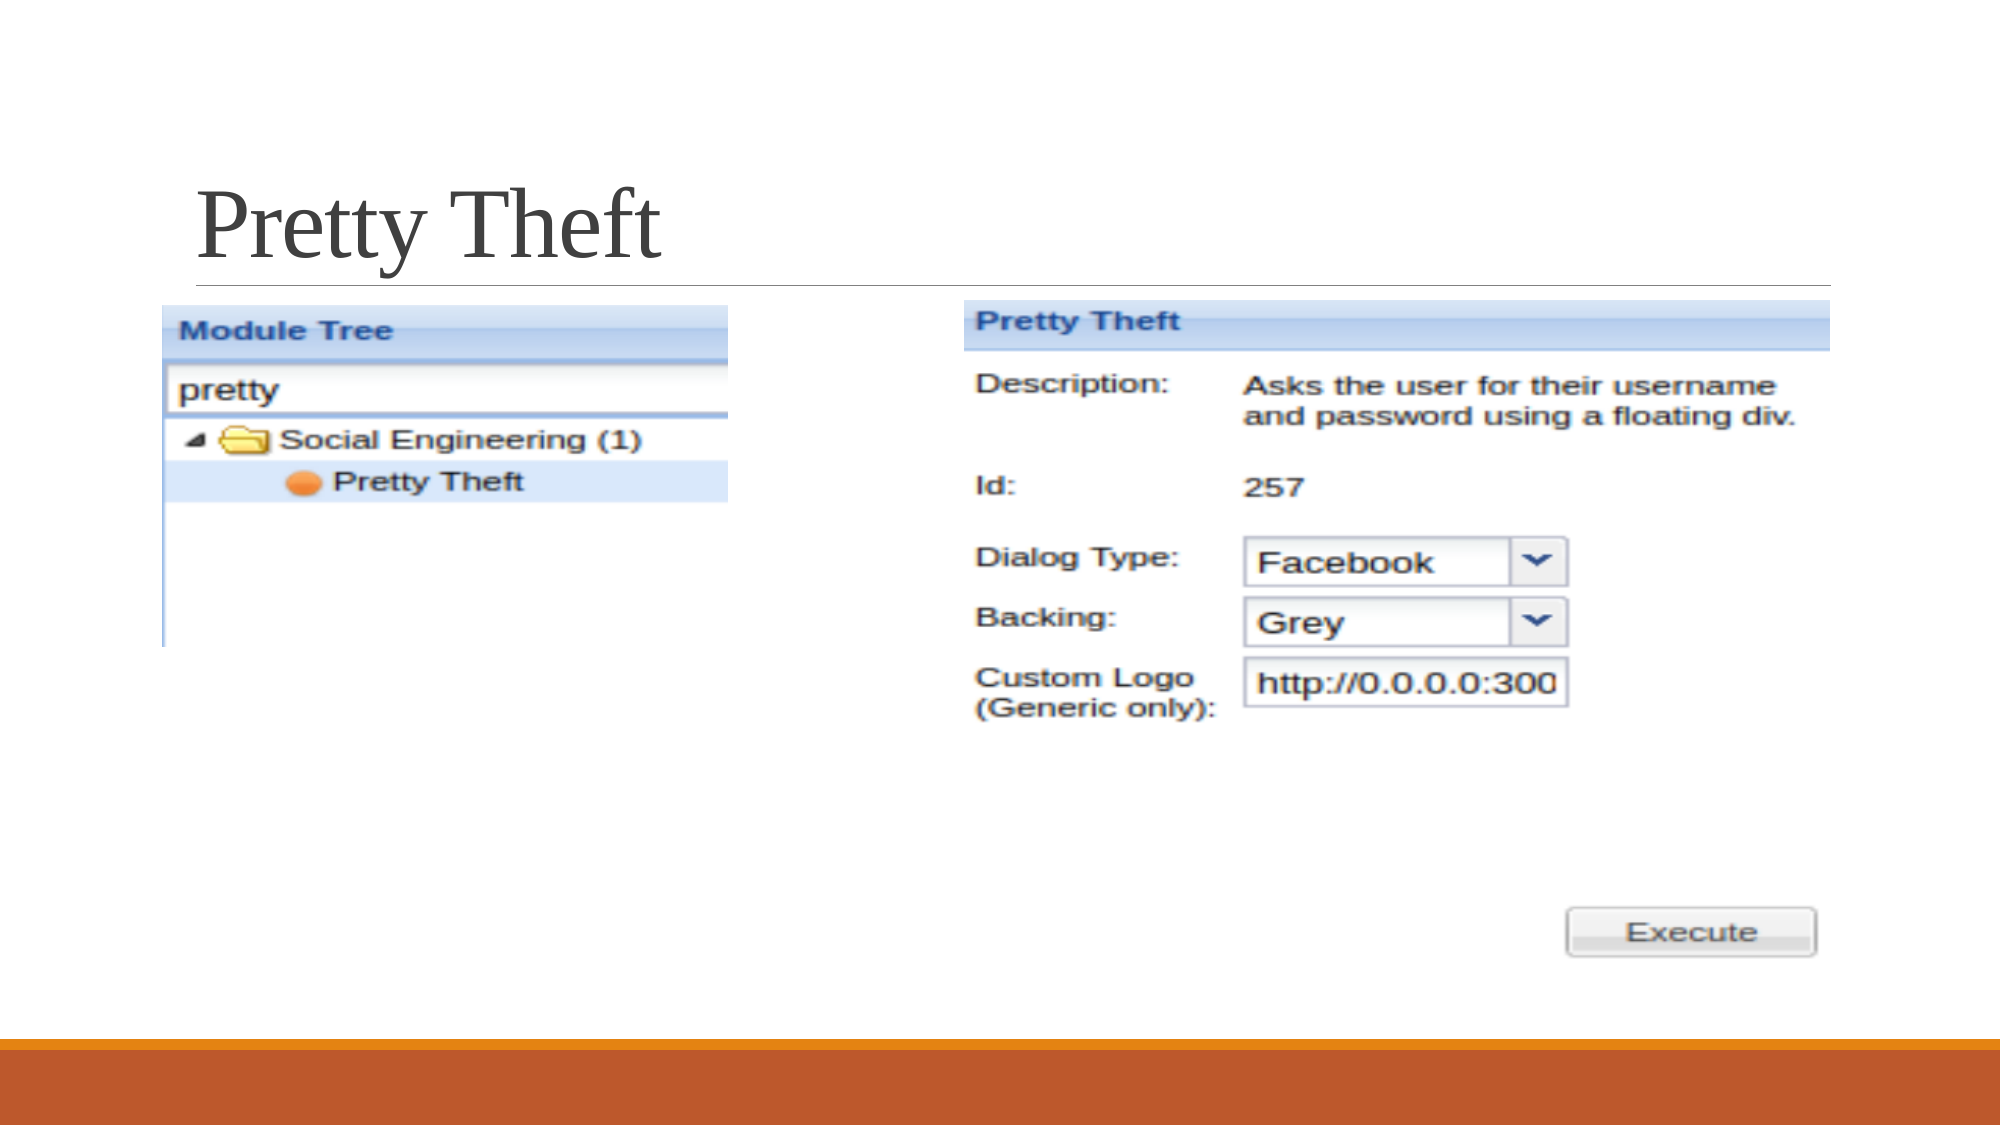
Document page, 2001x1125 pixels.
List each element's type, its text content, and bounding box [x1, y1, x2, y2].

picture [161, 305, 729, 647]
picture [963, 299, 1831, 965]
title Pretty Theft [180, 47, 1830, 285]
